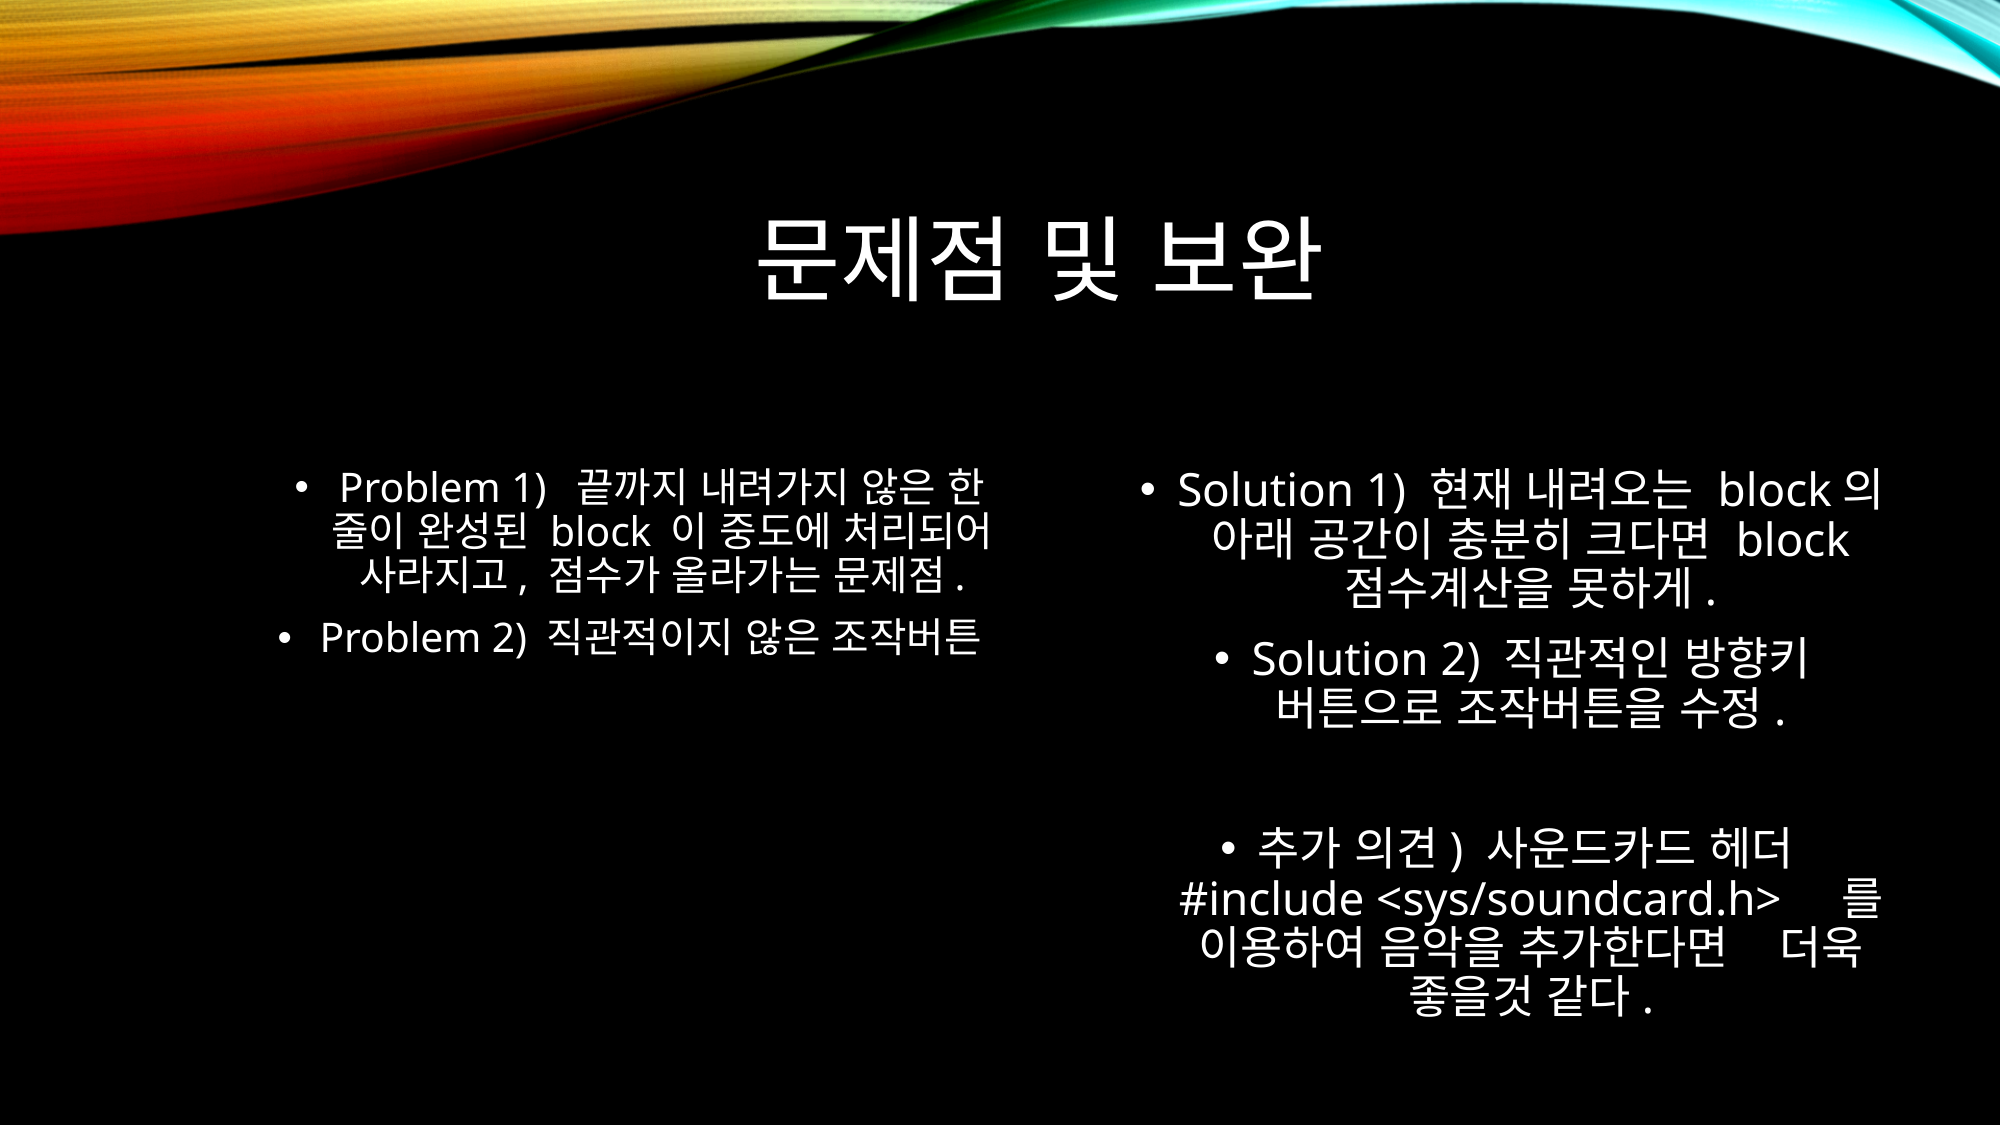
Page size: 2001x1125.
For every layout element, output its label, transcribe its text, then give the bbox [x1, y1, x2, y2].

title 문제점 및 보완 [722, 157, 1356, 370]
text_box Problem 1) 끝까지 내려가지 않은 한 줄이 완성된 block 이 중도에 처리되어 사라지고, 점수가 올라가는 문제점. Problem 2) 직관적이지 않은 조작버튼 [249, 459, 1039, 732]
picture [0, 0, 2000, 237]
text_box Solution 1) 현재 내려오는 block의 아래 공간이 충분히 크다면 block 점수계산을 못하게. Solution 2) 직관적인 방향키 버튼으로 조작버튼을 수정. 추가 의견) 사운드카드 헤더#include <sys/soundcard.h> 를 이용하여 음악을 추가한다면 더욱 좋을것 같다. [1117, 459, 1907, 1082]
